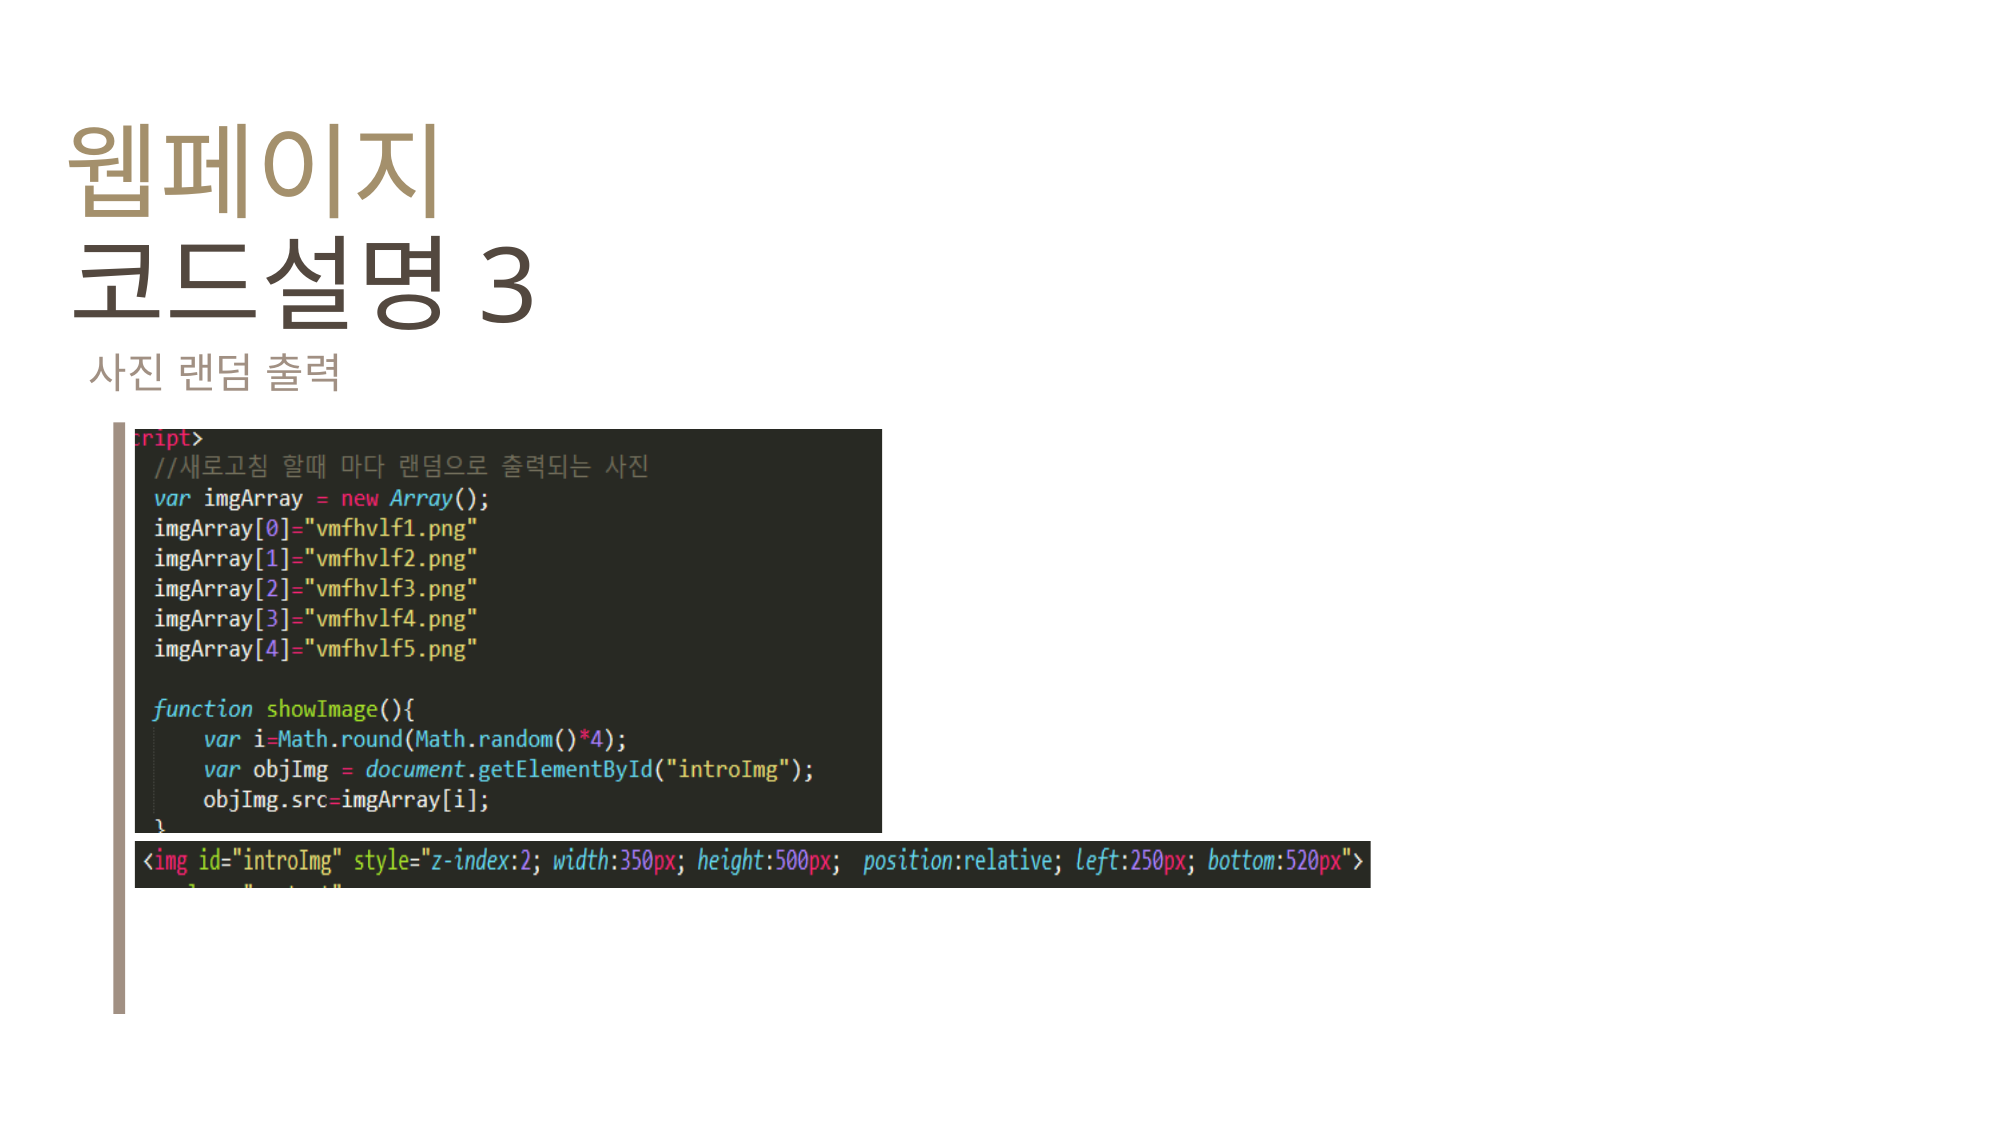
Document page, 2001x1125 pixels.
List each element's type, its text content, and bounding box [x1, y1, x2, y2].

text_box 웹페이지 [49, 98, 544, 239]
text_box 코드설명3 [54, 210, 554, 351]
picture [134, 841, 1371, 888]
picture [134, 429, 883, 833]
text_box 사진 랜덤 출력 [73, 351, 359, 405]
text_box [112, 421, 126, 1015]
